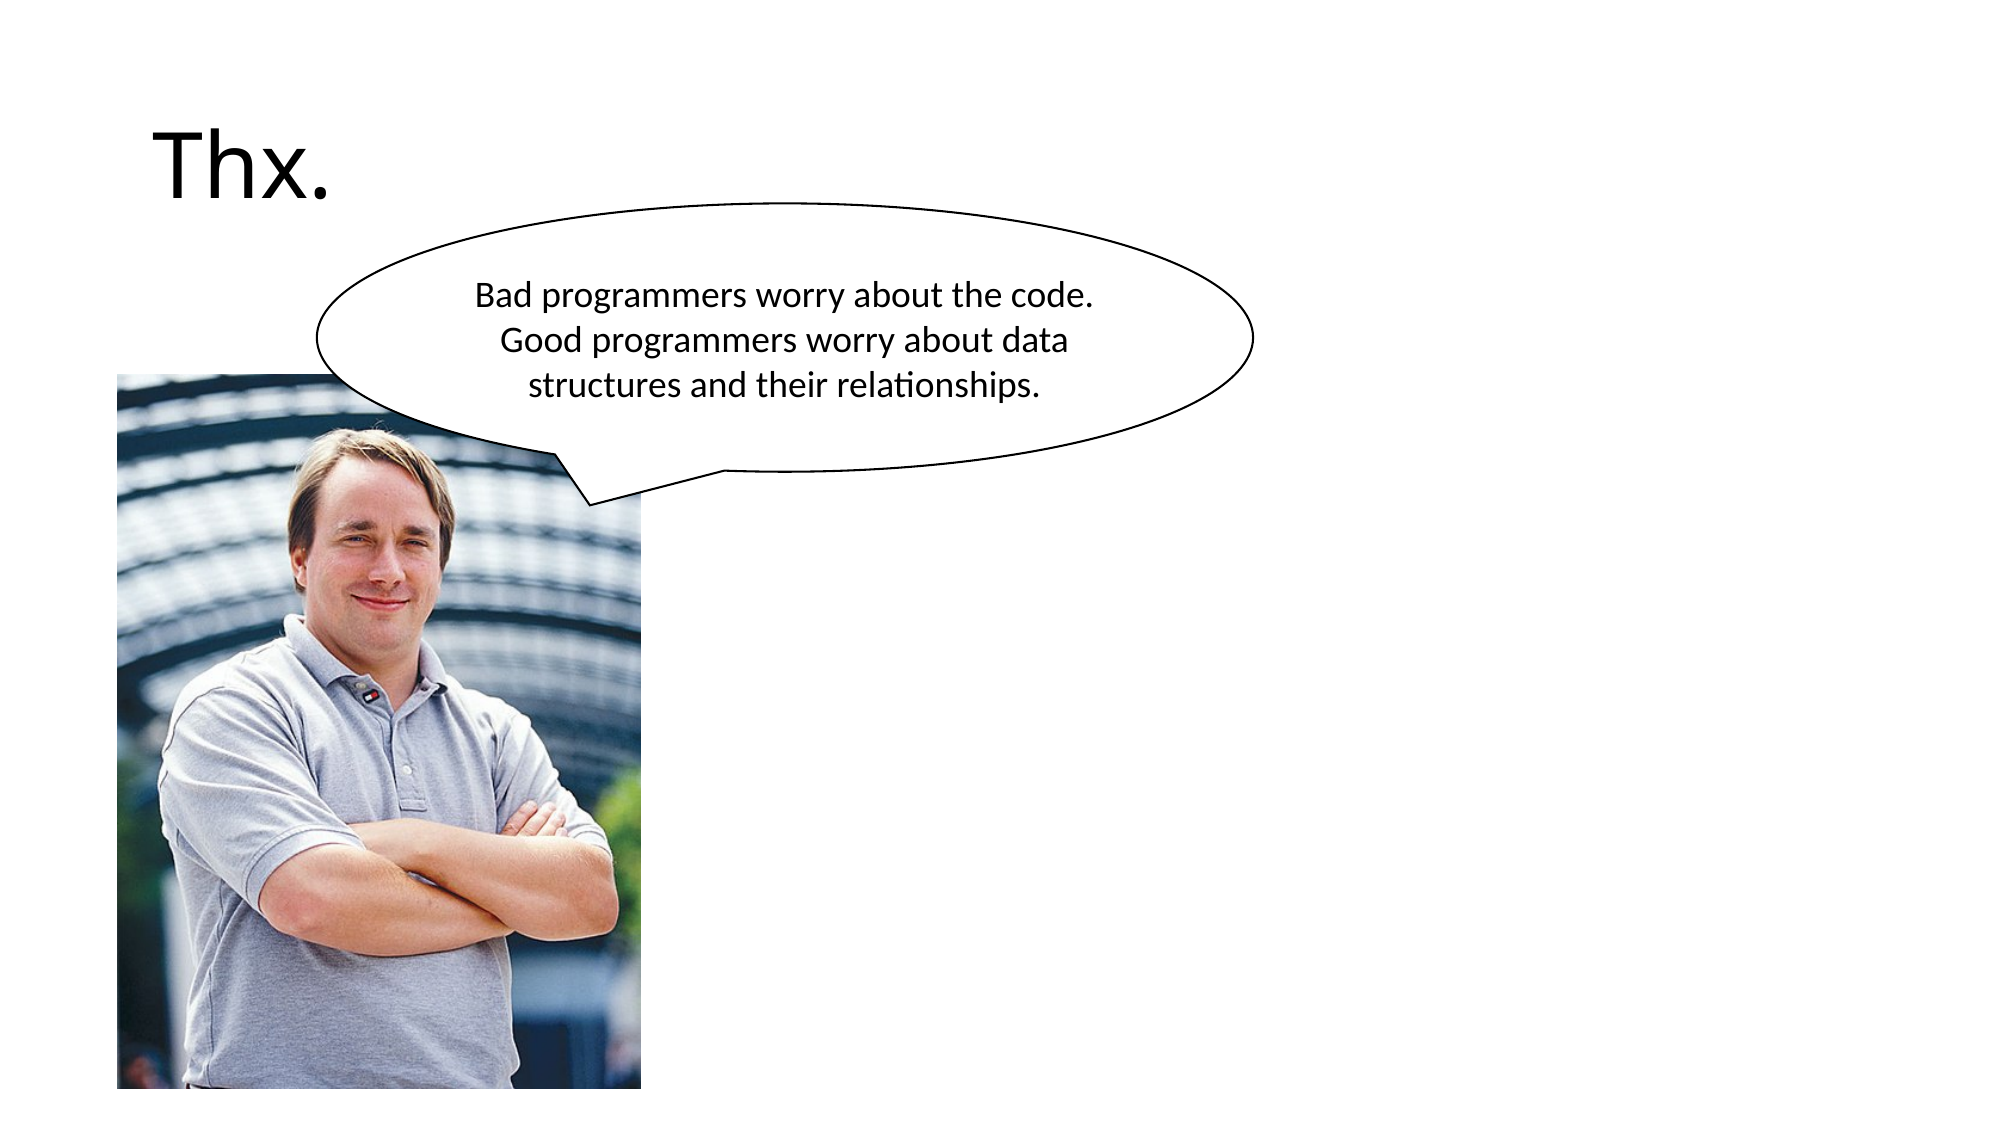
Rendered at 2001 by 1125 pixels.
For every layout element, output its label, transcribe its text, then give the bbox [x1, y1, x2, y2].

text_box Bad programmers worry about the code. Good programmers worry about data structures and their relationships. [315, 202, 1255, 494]
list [117, 374, 641, 1089]
title Thx. [137, 59, 1863, 278]
